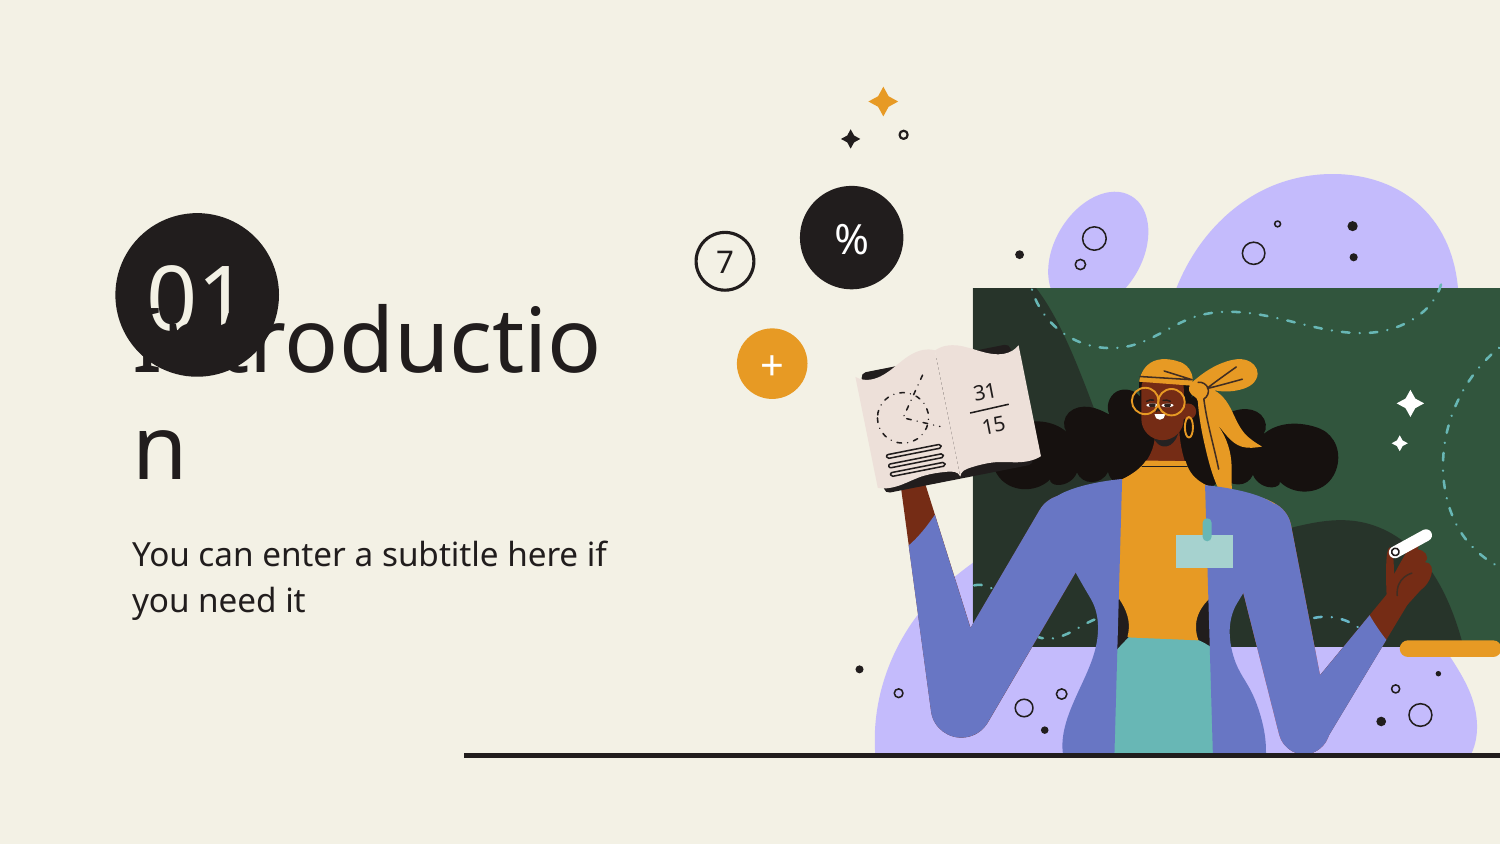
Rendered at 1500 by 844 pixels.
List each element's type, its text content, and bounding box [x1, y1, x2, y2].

title Introduction [116, 370, 458, 512]
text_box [463, 86, 1500, 759]
title 01 [116, 219, 278, 370]
text_box [171, 214, 224, 219]
subtitle You can enter a subtitle here if you need it [116, 512, 458, 622]
